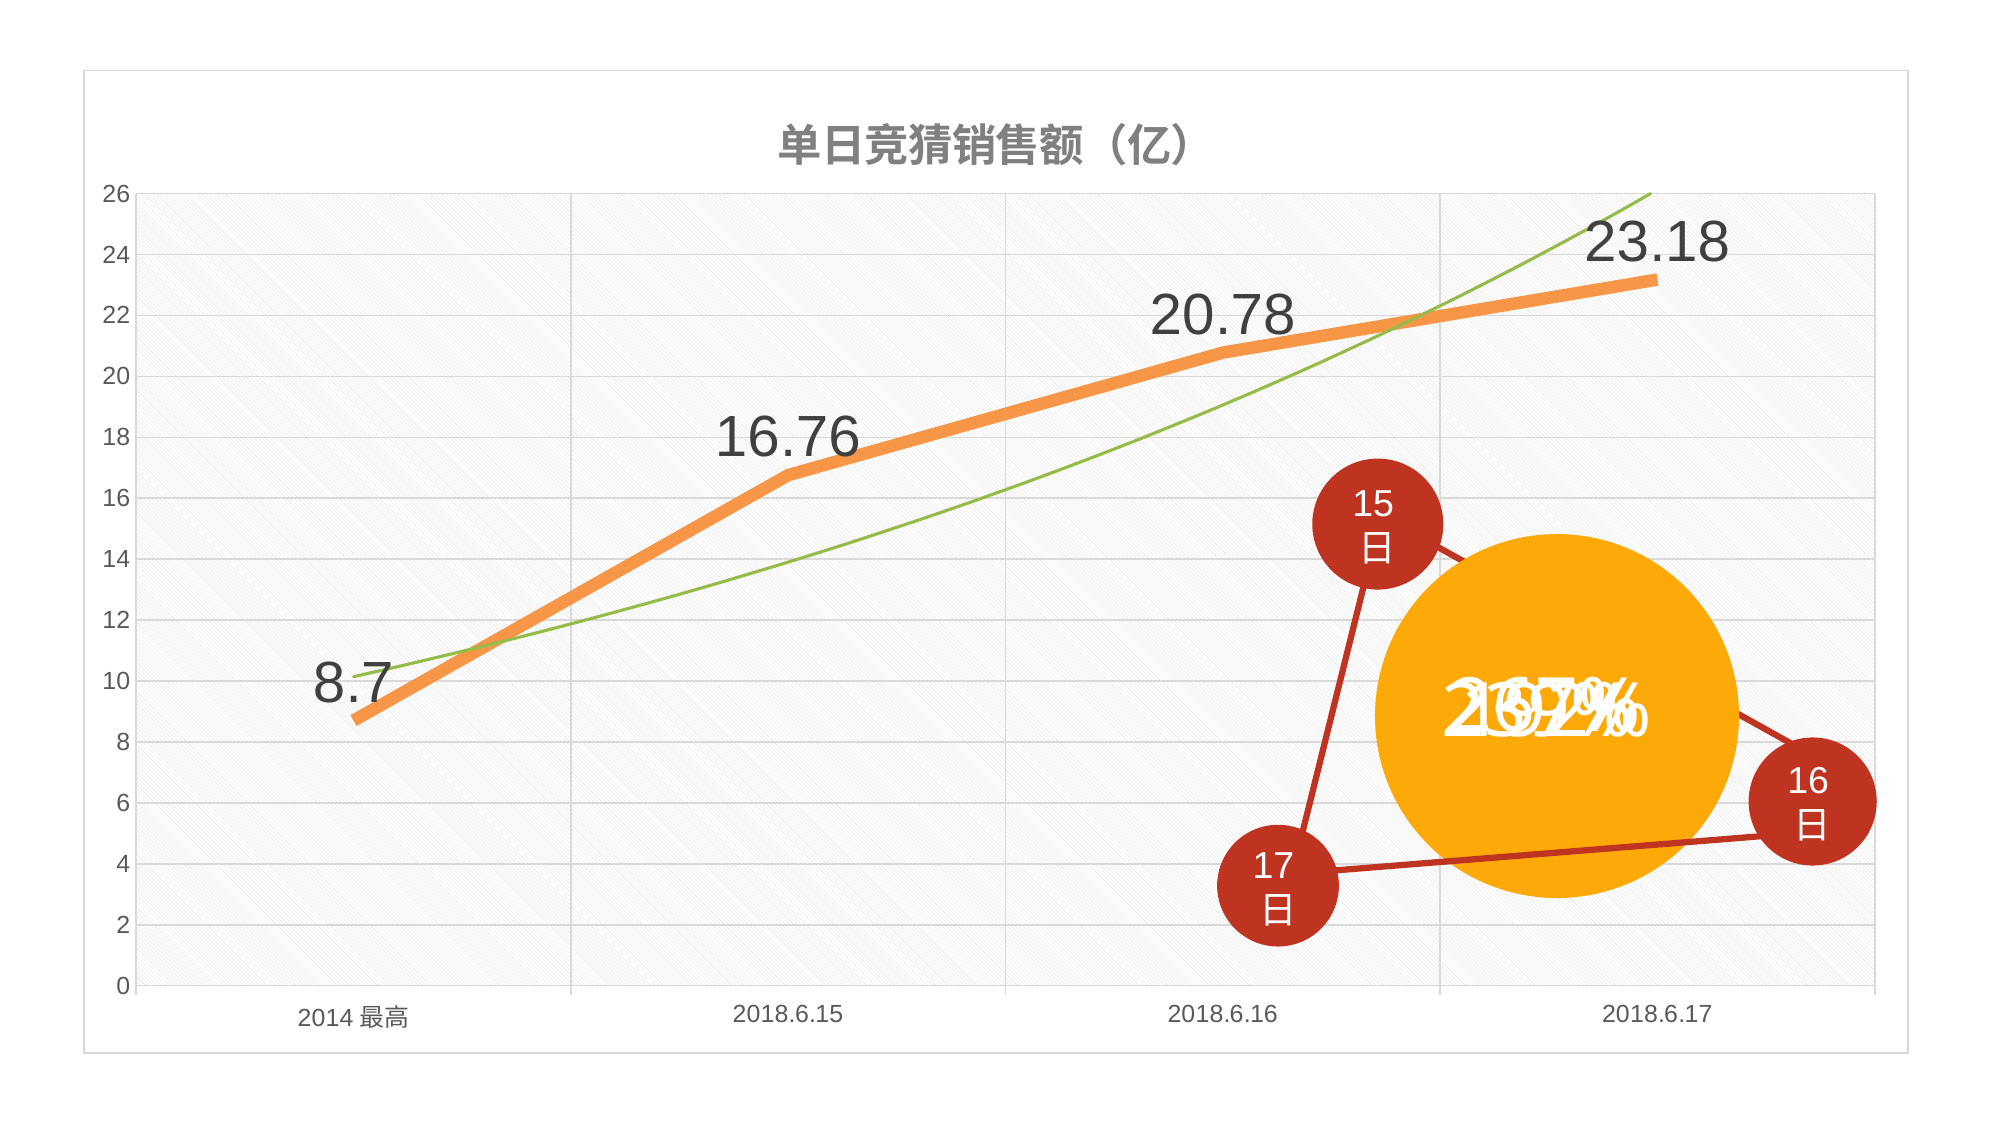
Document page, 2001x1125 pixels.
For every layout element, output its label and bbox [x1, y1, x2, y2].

text_box [1216, 458, 1878, 947]
chart [82, 69, 1910, 1055]
